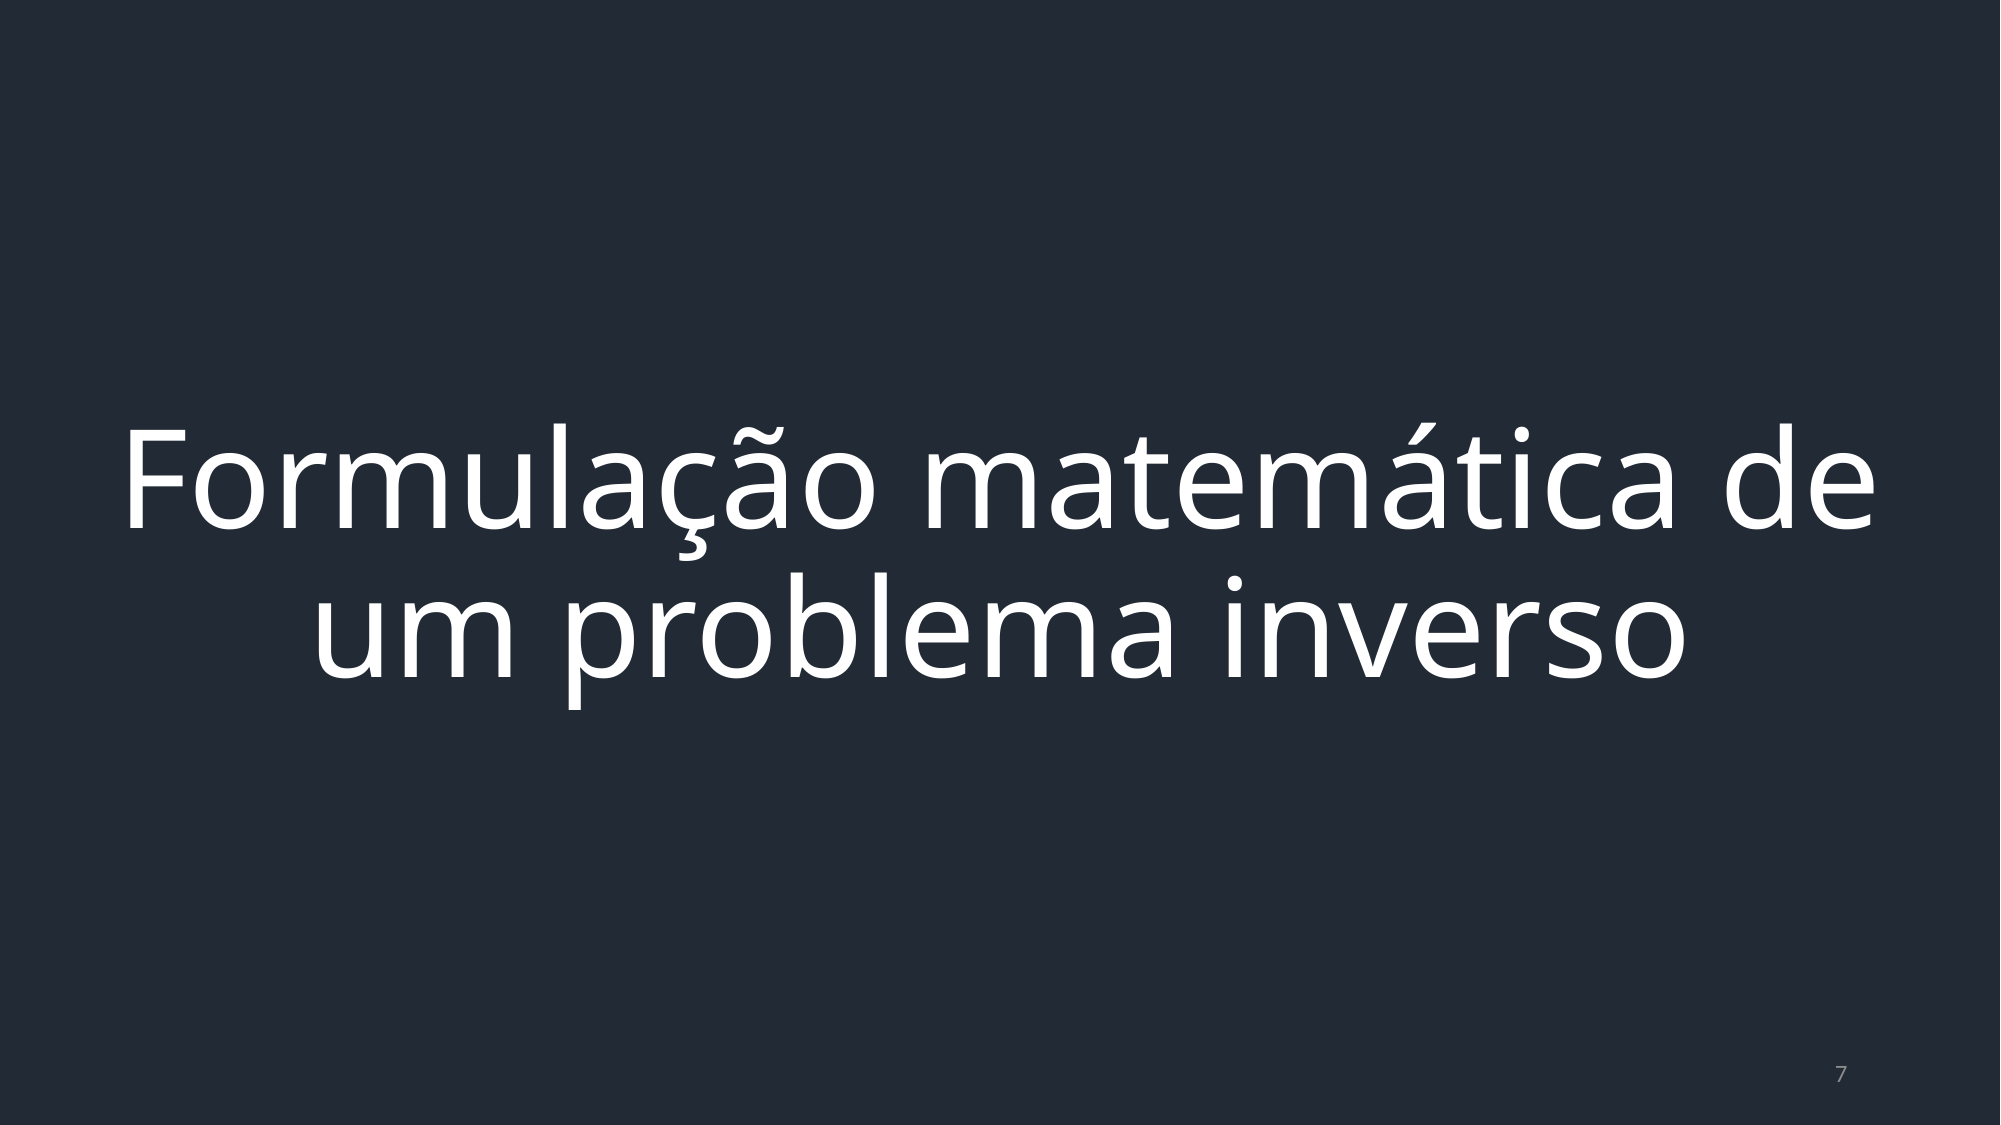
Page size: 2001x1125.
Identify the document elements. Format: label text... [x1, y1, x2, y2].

slide_number 7 [1412, 1042, 1863, 1103]
text_box Formulação matemática de um problema inverso [59, 402, 1941, 702]
